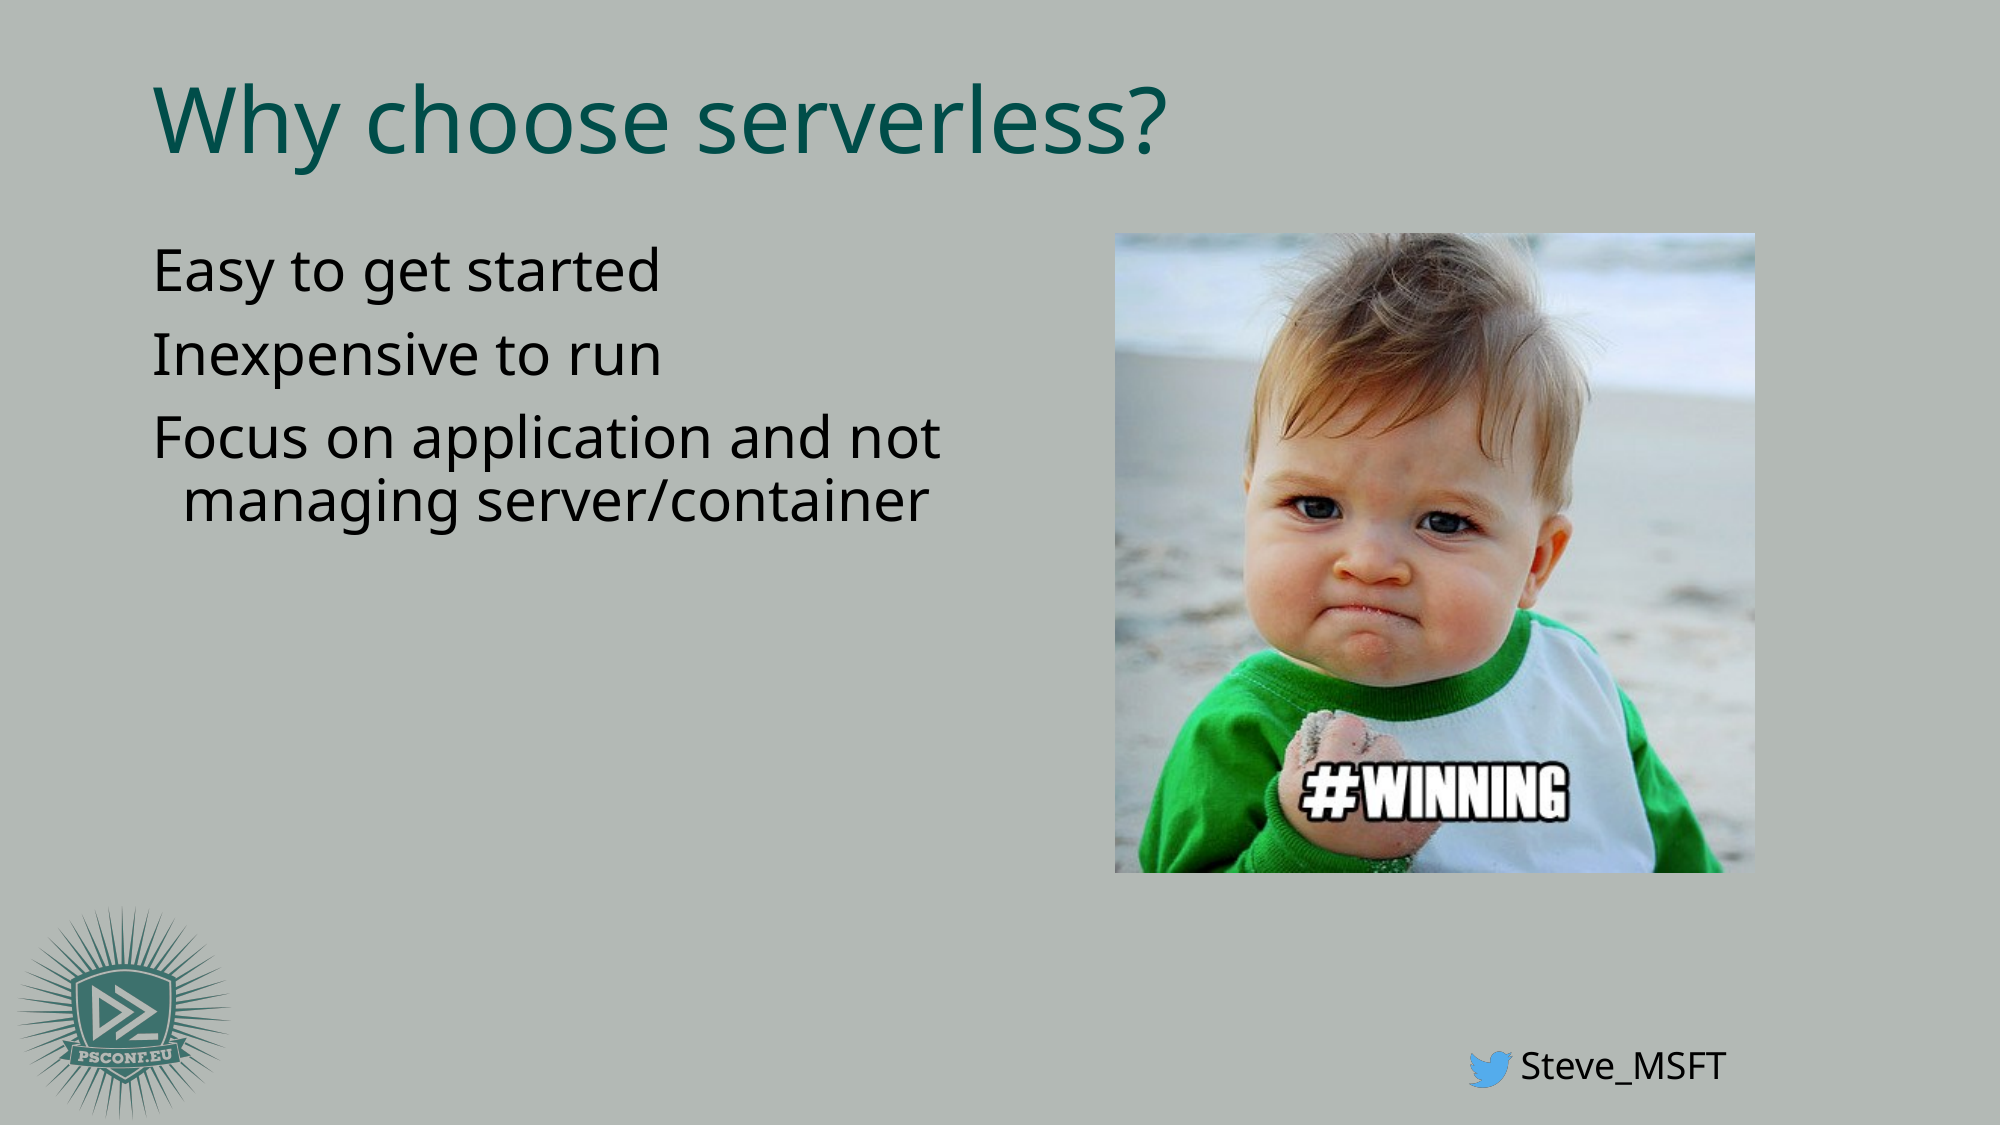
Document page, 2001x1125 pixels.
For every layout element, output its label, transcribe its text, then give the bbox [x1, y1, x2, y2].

picture [1115, 233, 1755, 873]
title Why choose serverless? [137, 59, 1863, 188]
picture [1458, 1037, 1523, 1103]
footer Steve_MSFT [1505, 1037, 1863, 1098]
list Easy to get started Inexpensive to run Focus on application and not managing server/container [137, 233, 1863, 1014]
